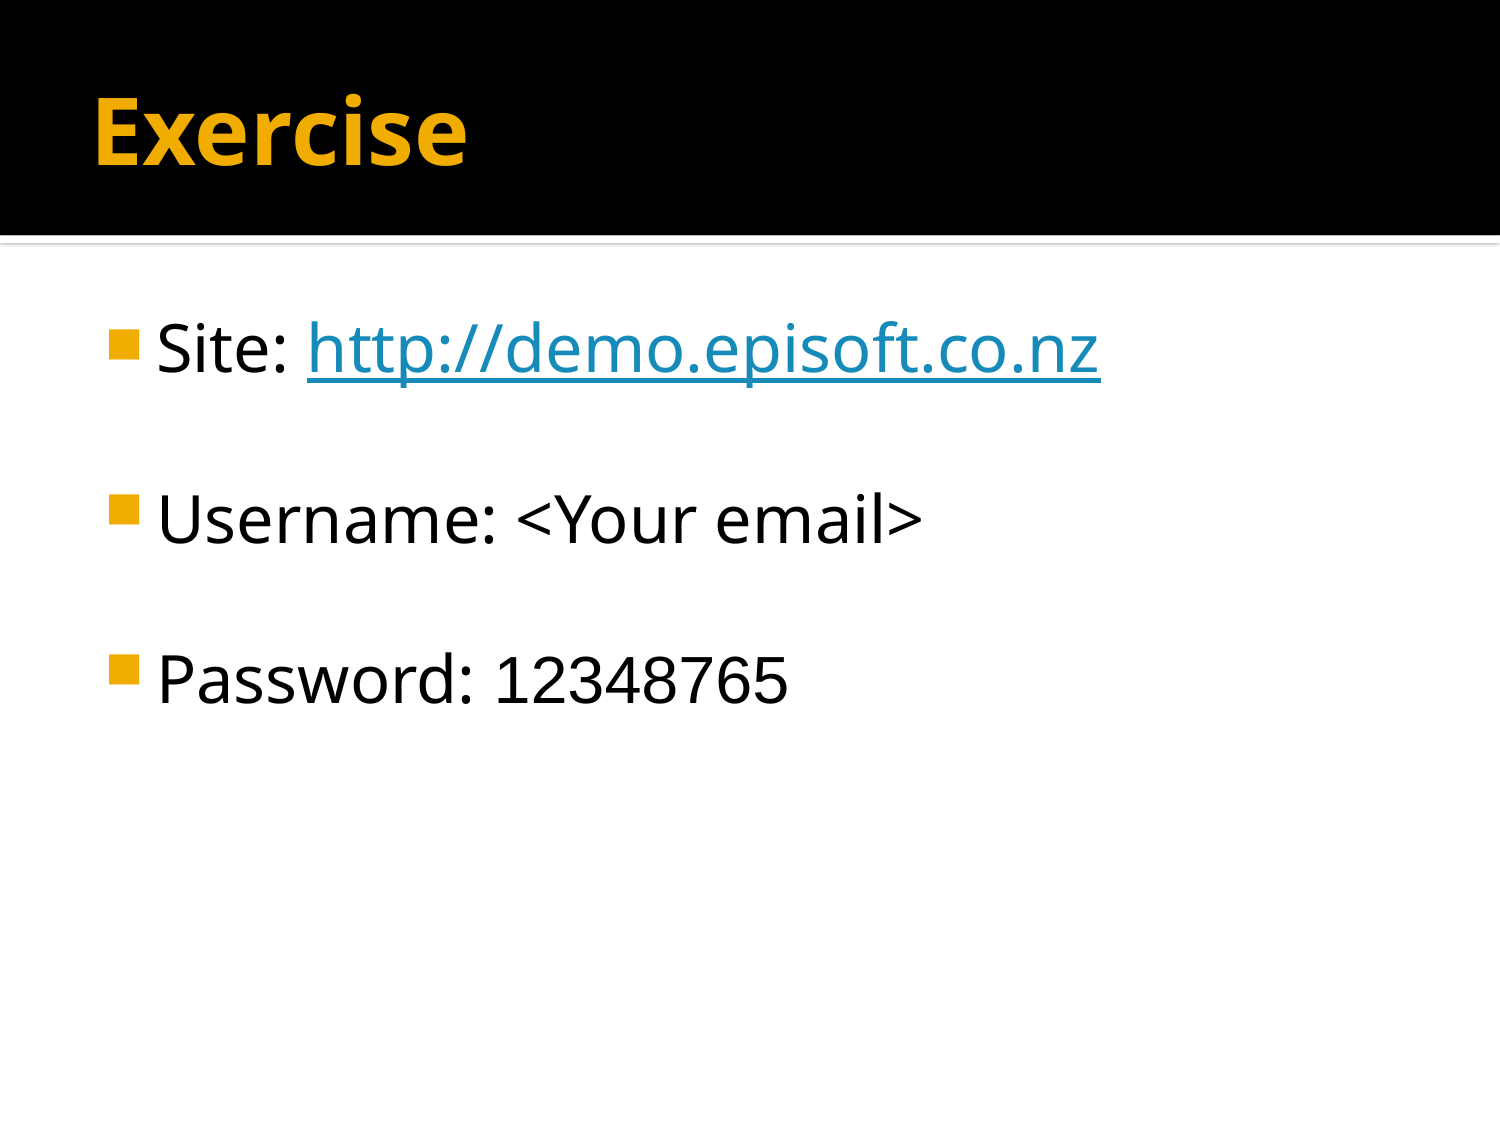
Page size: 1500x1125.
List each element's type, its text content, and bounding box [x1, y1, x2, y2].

list Site: http://demo.episoft.co.nz Username: <Your email> Password: 12348765 [75, 291, 1425, 1050]
title Exercise [75, 25, 1425, 231]
